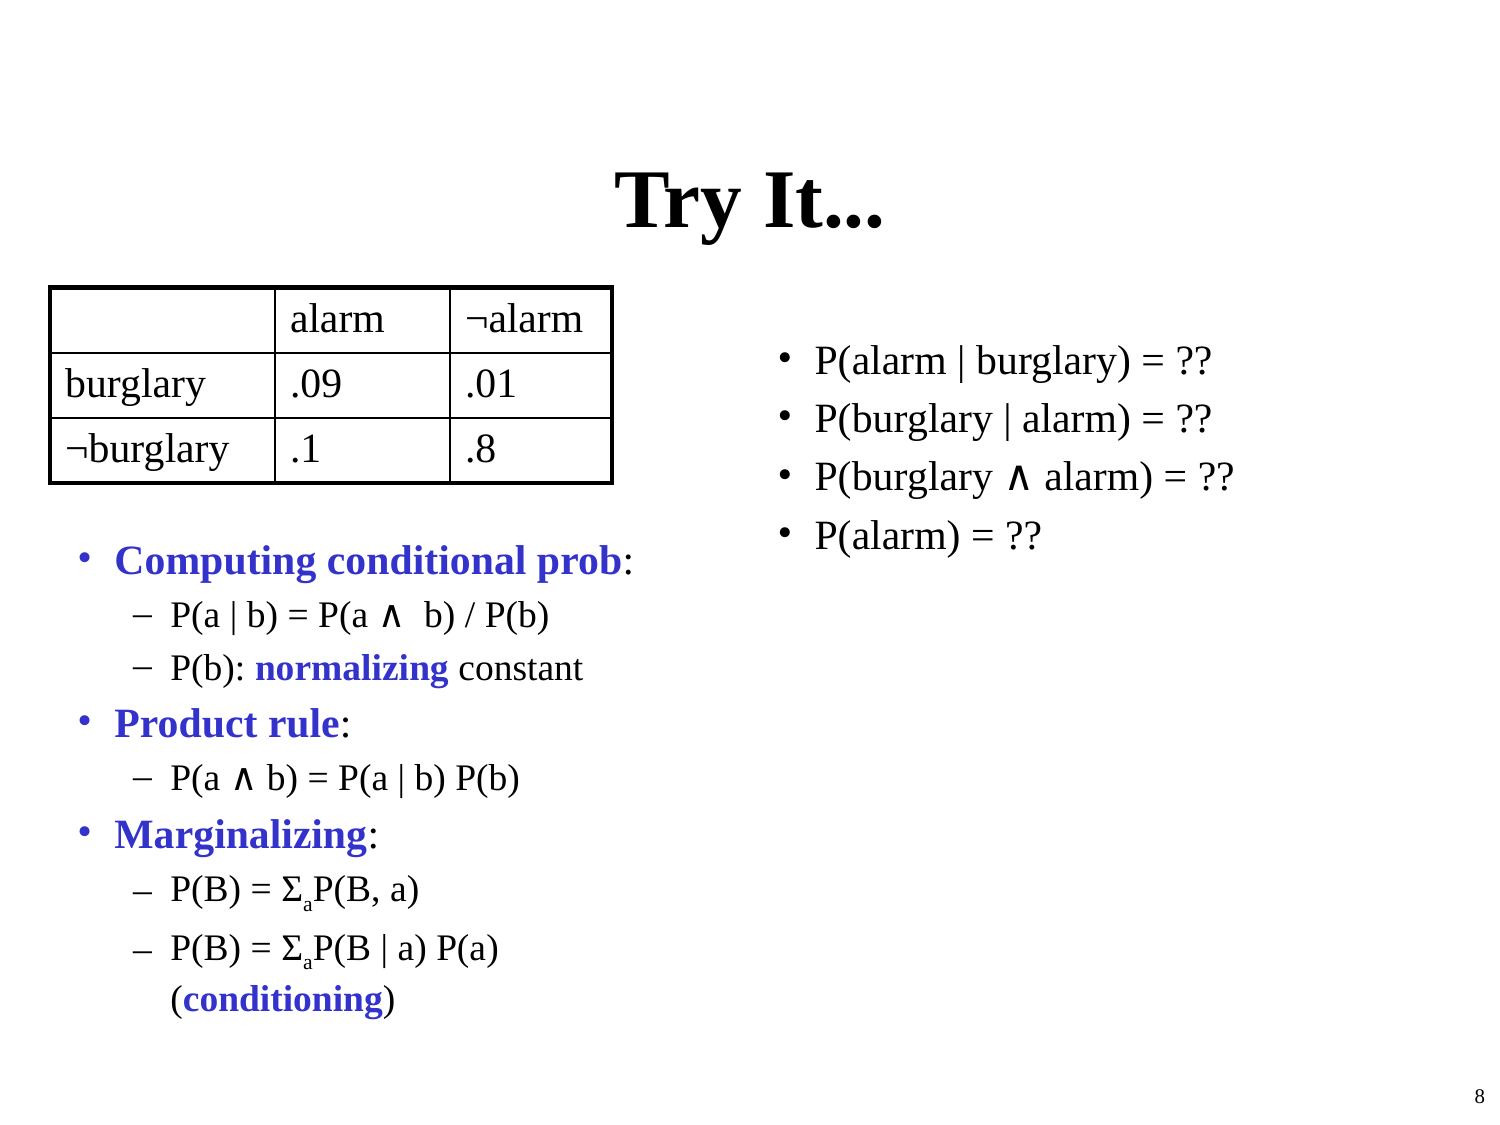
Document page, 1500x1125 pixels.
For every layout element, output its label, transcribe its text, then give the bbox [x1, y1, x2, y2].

text_box Computing conditional prob: P(a | b) = P(a ∧ b) / P(b) P(b): normalizing constant Product rule: P(a ∧ b) = P(a | b) P(b) Marginalizing: P(B) = ΣaP(B, a) P(B) = ΣaP(B | a) P(a) (conditioning) [62, 525, 688, 1088]
table_cell .01 [451, 354, 610, 417]
table_header [52, 290, 274, 352]
slide_number ‹#› [1187, 1074, 1500, 1125]
table_cell .1 [276, 419, 449, 481]
table_cell burglary [52, 354, 274, 417]
text_box P(alarm | burglary) = ?? P(burglary | alarm) = ?? P(burglary ∧ alarm) = ?? P(alarm) = ?? [762, 324, 1388, 1000]
table_cell ¬burglary [52, 419, 274, 481]
title Try It... [112, 99, 1388, 288]
table_header alarm [276, 290, 449, 352]
table_cell .8 [451, 419, 610, 481]
table_header ¬alarm [451, 290, 610, 352]
table_cell .09 [276, 354, 449, 417]
